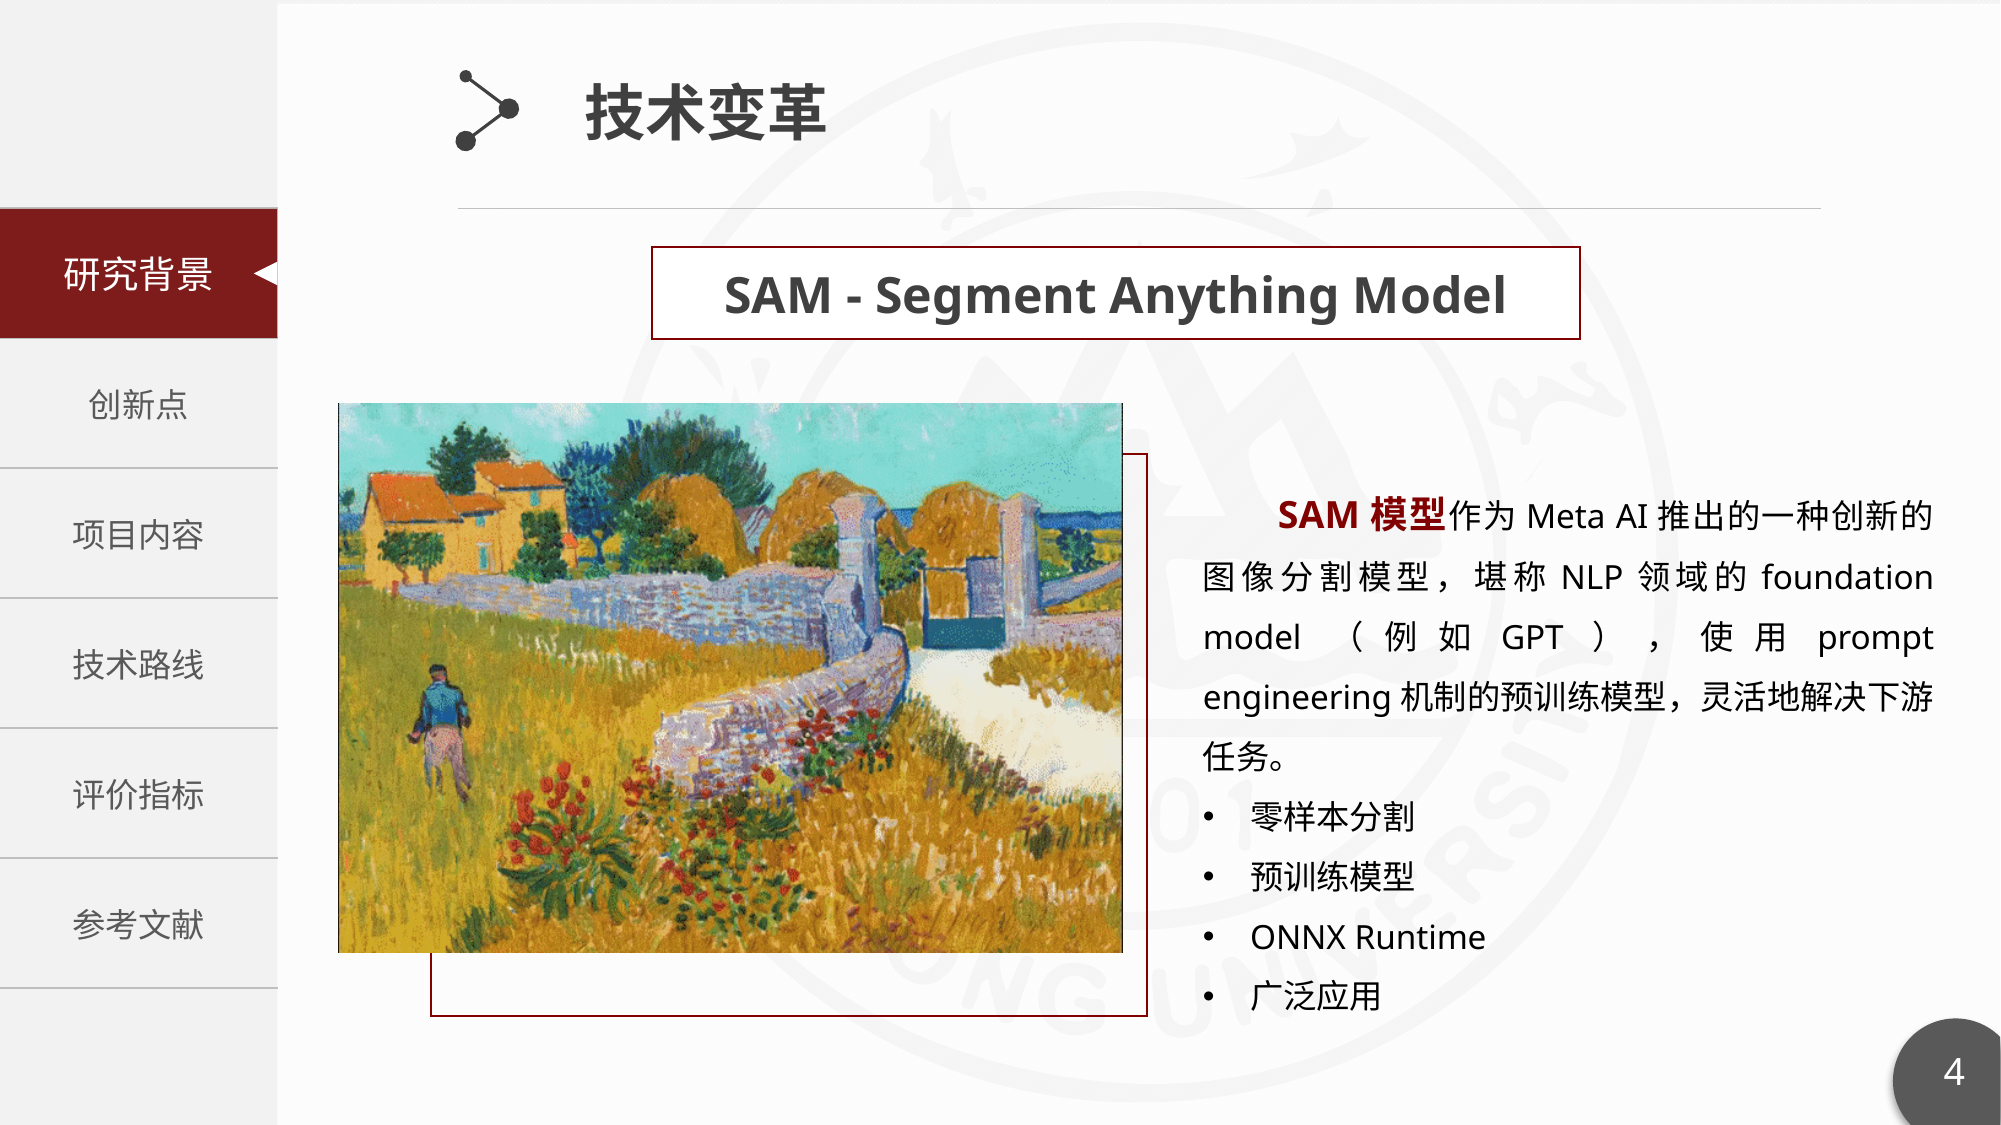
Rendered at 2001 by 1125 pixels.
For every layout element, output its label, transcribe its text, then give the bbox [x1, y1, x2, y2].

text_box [338, 403, 1148, 1017]
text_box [465, 76, 509, 142]
text_box SAM - Segment Anything Model [651, 246, 1581, 340]
text_box 技术变革 [569, 67, 844, 156]
text_box SAM模型作为Meta AI推出的一种创新的图像分割模型，堪称NLP领域的foundation model（例如GPT），使用prompt engineering机制的预训练模型，灵活地解决下游任务。 零样本分割 预训练模型 ONNX Runtime 广泛应用 [1188, 461, 1949, 1023]
